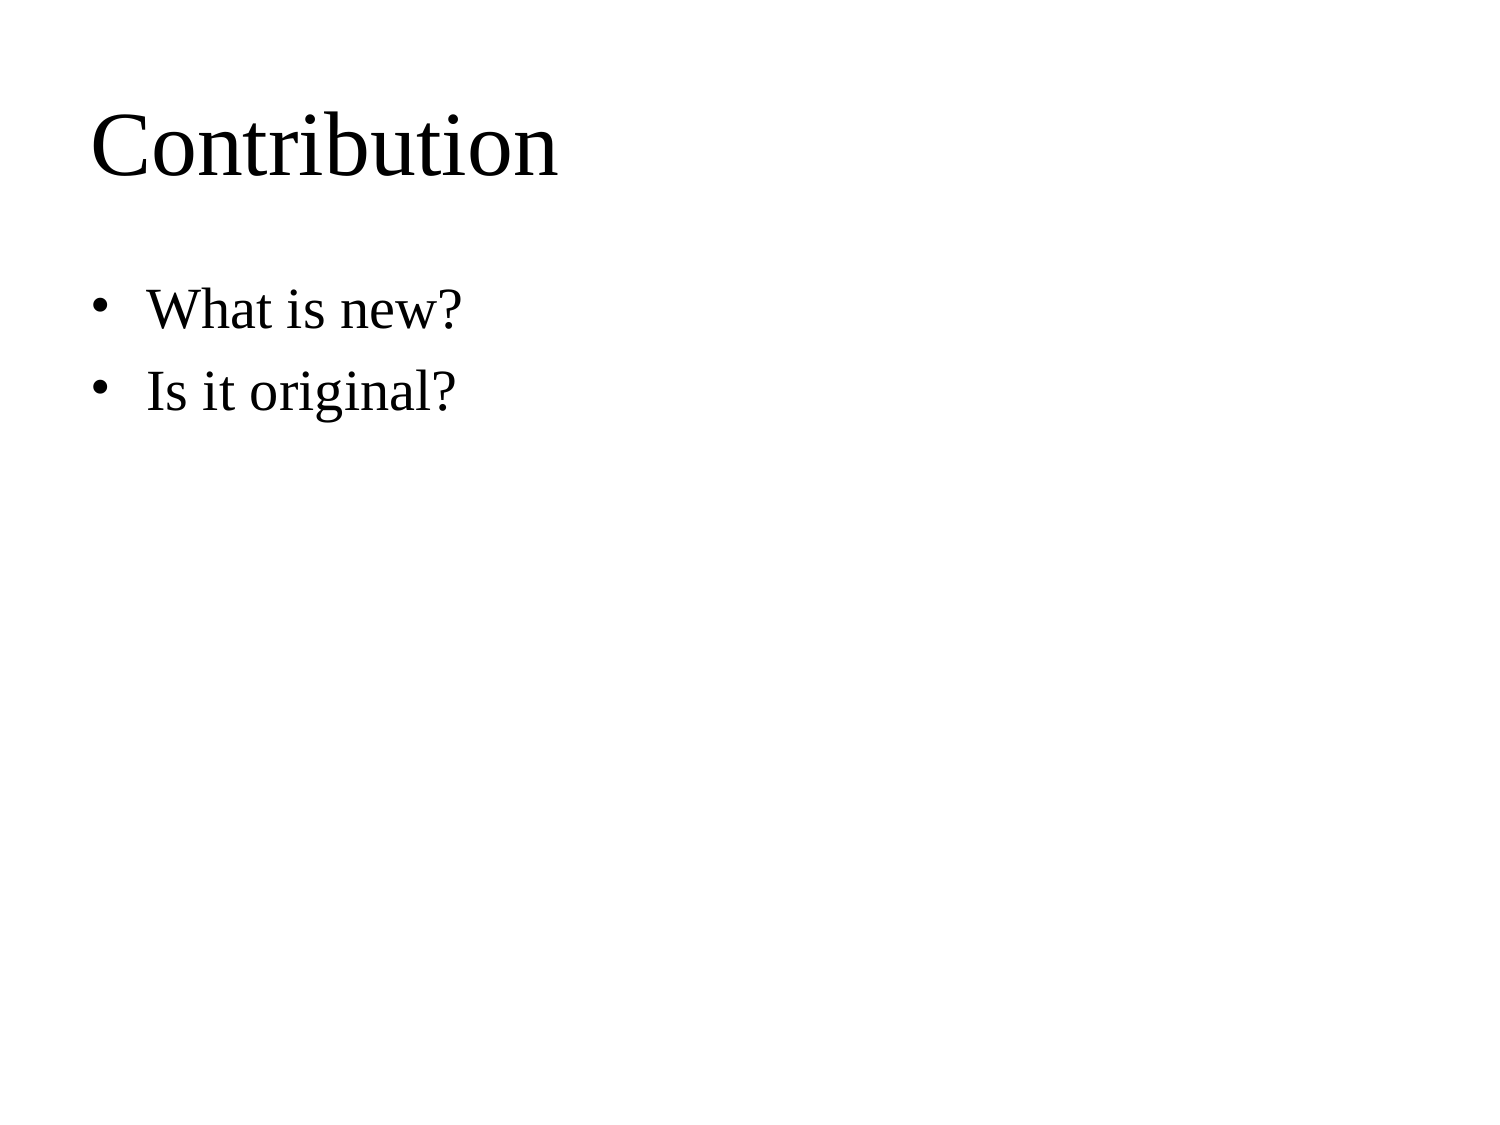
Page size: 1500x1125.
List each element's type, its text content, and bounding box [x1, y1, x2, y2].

list What is new? Is it original? [75, 262, 1425, 1005]
title Contribution [75, 45, 1425, 233]
